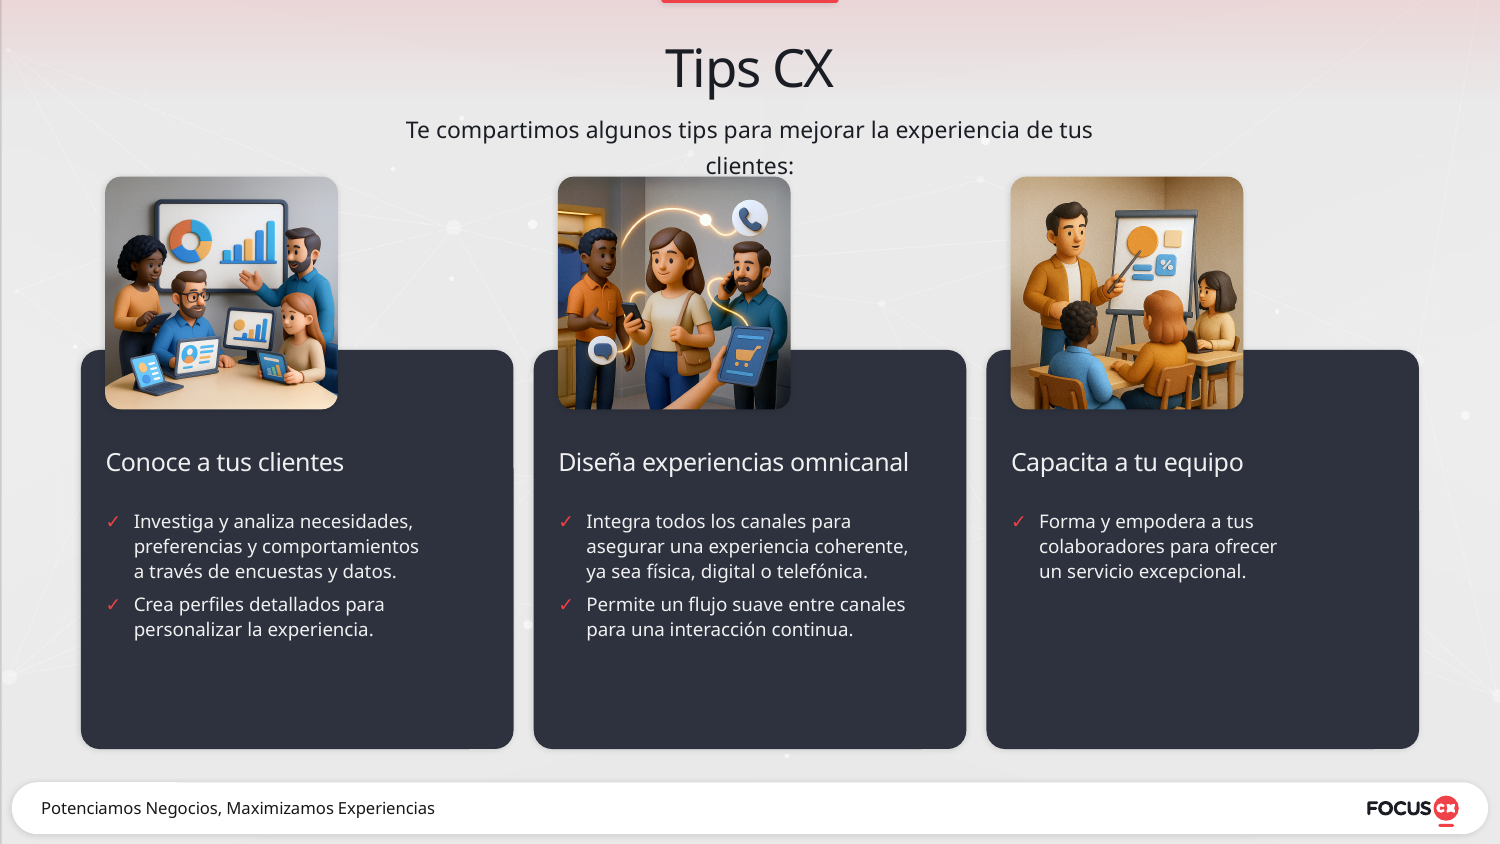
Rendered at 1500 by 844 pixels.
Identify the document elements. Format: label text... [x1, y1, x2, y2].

text_box [532, 348, 968, 751]
text_box Conoce a tus clientes [105, 450, 410, 478]
text_box Tips CX [351, 44, 1148, 99]
text_box Capacita a tu equipo [1011, 450, 1347, 478]
text_box Investiga y analiza necesidades, preferencias y comportamientos a través de encuestas y datos. Crea perfiles detallados para personalizar la experiencia. [105, 507, 423, 640]
text_box Integra todos los canales para asegurar una experiencia coherente, ya sea física, digital o telefónica. Permite un flujo suave entre canales para una interacción continua. [558, 507, 911, 640]
text_box [660, 0, 840, 4]
text_box Diseña experiencias omnicanal [558, 450, 921, 478]
text_box [985, 348, 1421, 751]
picture [0, 47, 1500, 844]
text_box Te compartimos algunos tips para mejorar la experiencia de tus clientes: [375, 107, 1125, 180]
text_box Forma y empodera a tus colaboradores para ofrecer un servicio excepcional. [1011, 507, 1296, 583]
text_box [79, 348, 515, 751]
